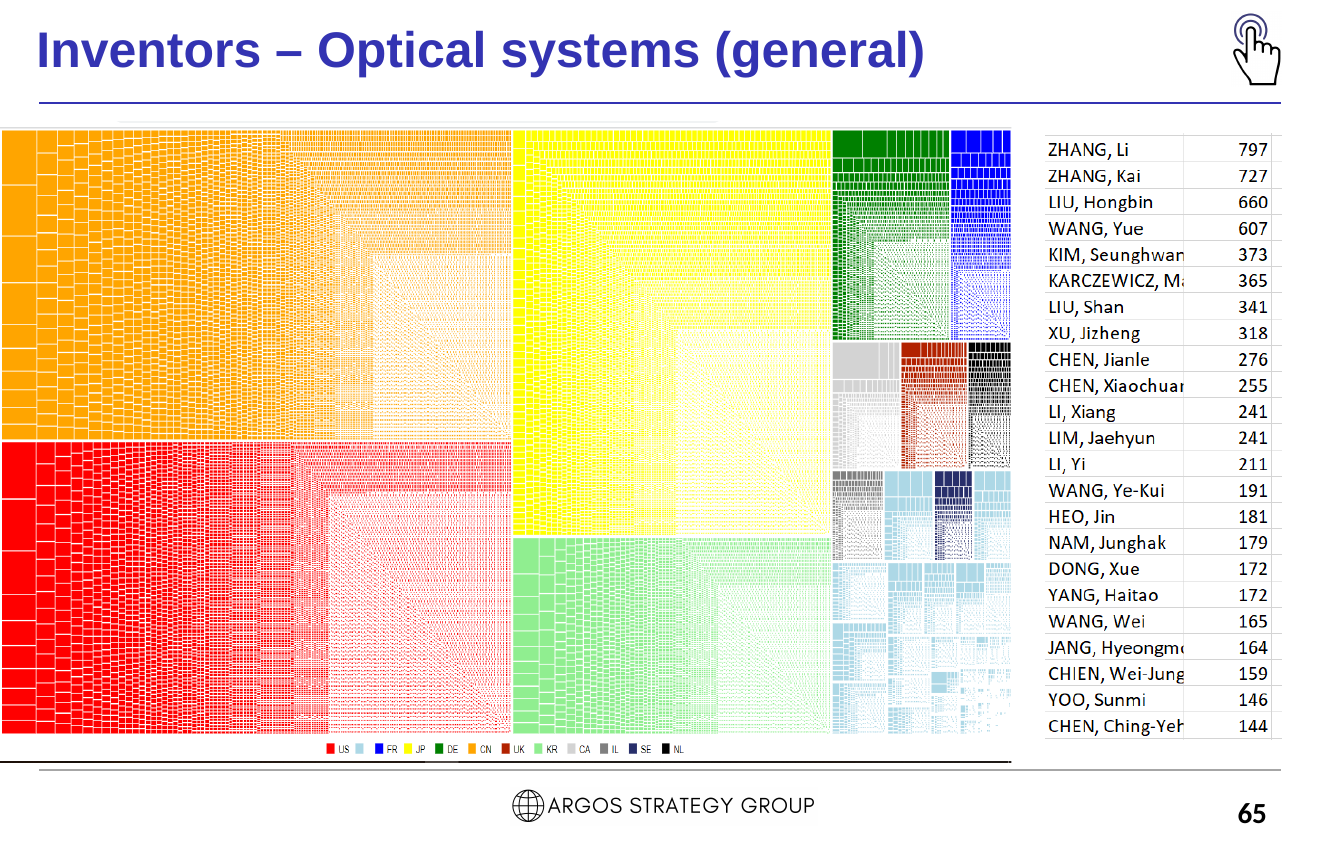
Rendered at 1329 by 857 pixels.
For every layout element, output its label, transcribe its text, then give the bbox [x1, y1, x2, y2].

picture [0, 121, 1012, 763]
picture [510, 787, 819, 827]
title Inventors – Optical systems (general) [0, 0, 1296, 96]
picture [1045, 133, 1282, 741]
picture [1231, 11, 1282, 88]
text_box 65 [1226, 788, 1282, 829]
